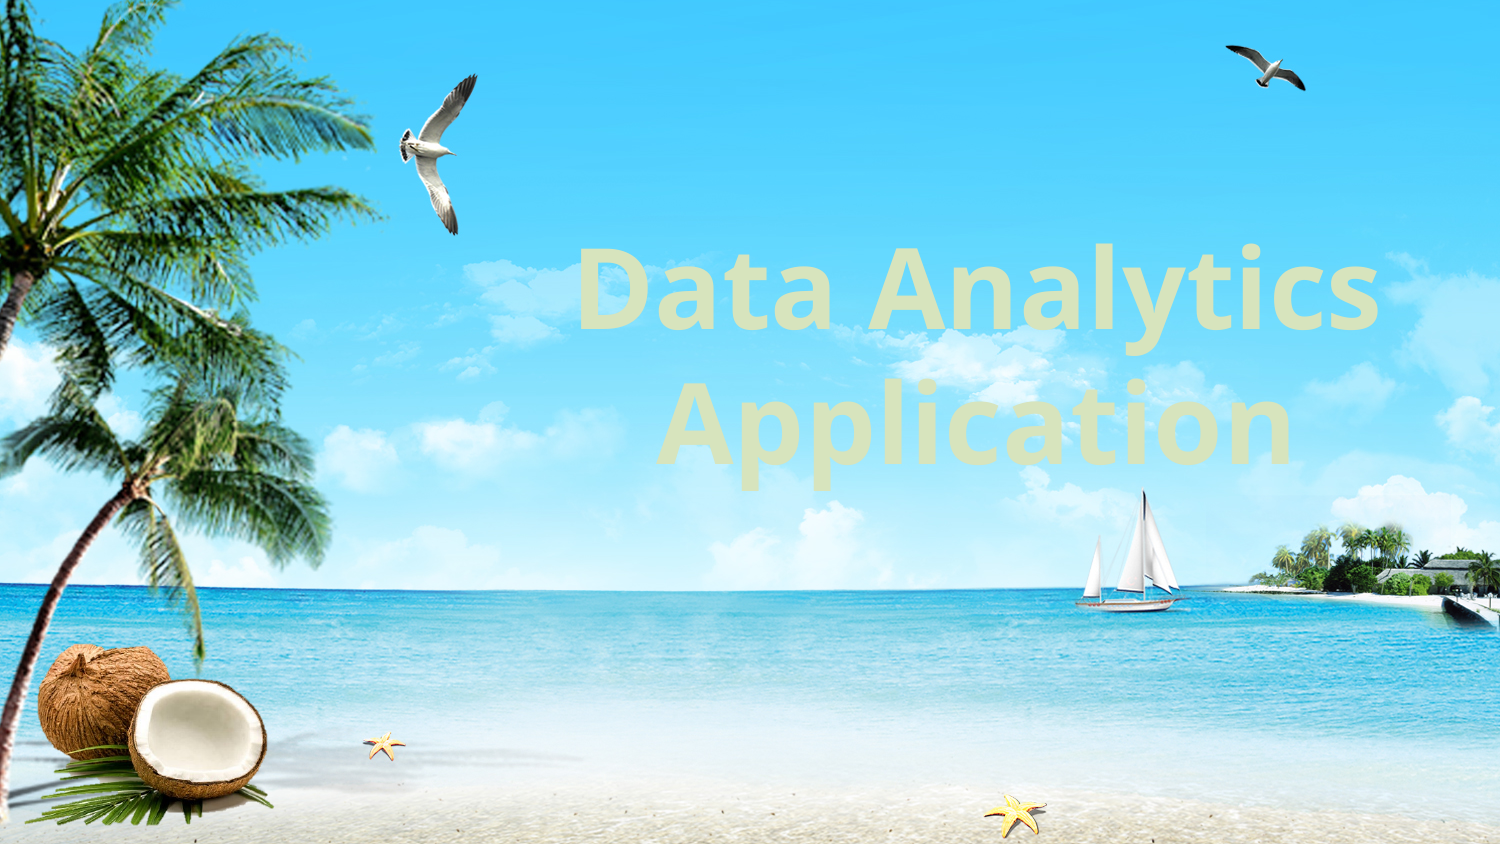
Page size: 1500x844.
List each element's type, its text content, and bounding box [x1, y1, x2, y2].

picture [0, 0, 1500, 844]
picture [11, 593, 20, 598]
text_box Data Analytics Application [555, 209, 1398, 495]
